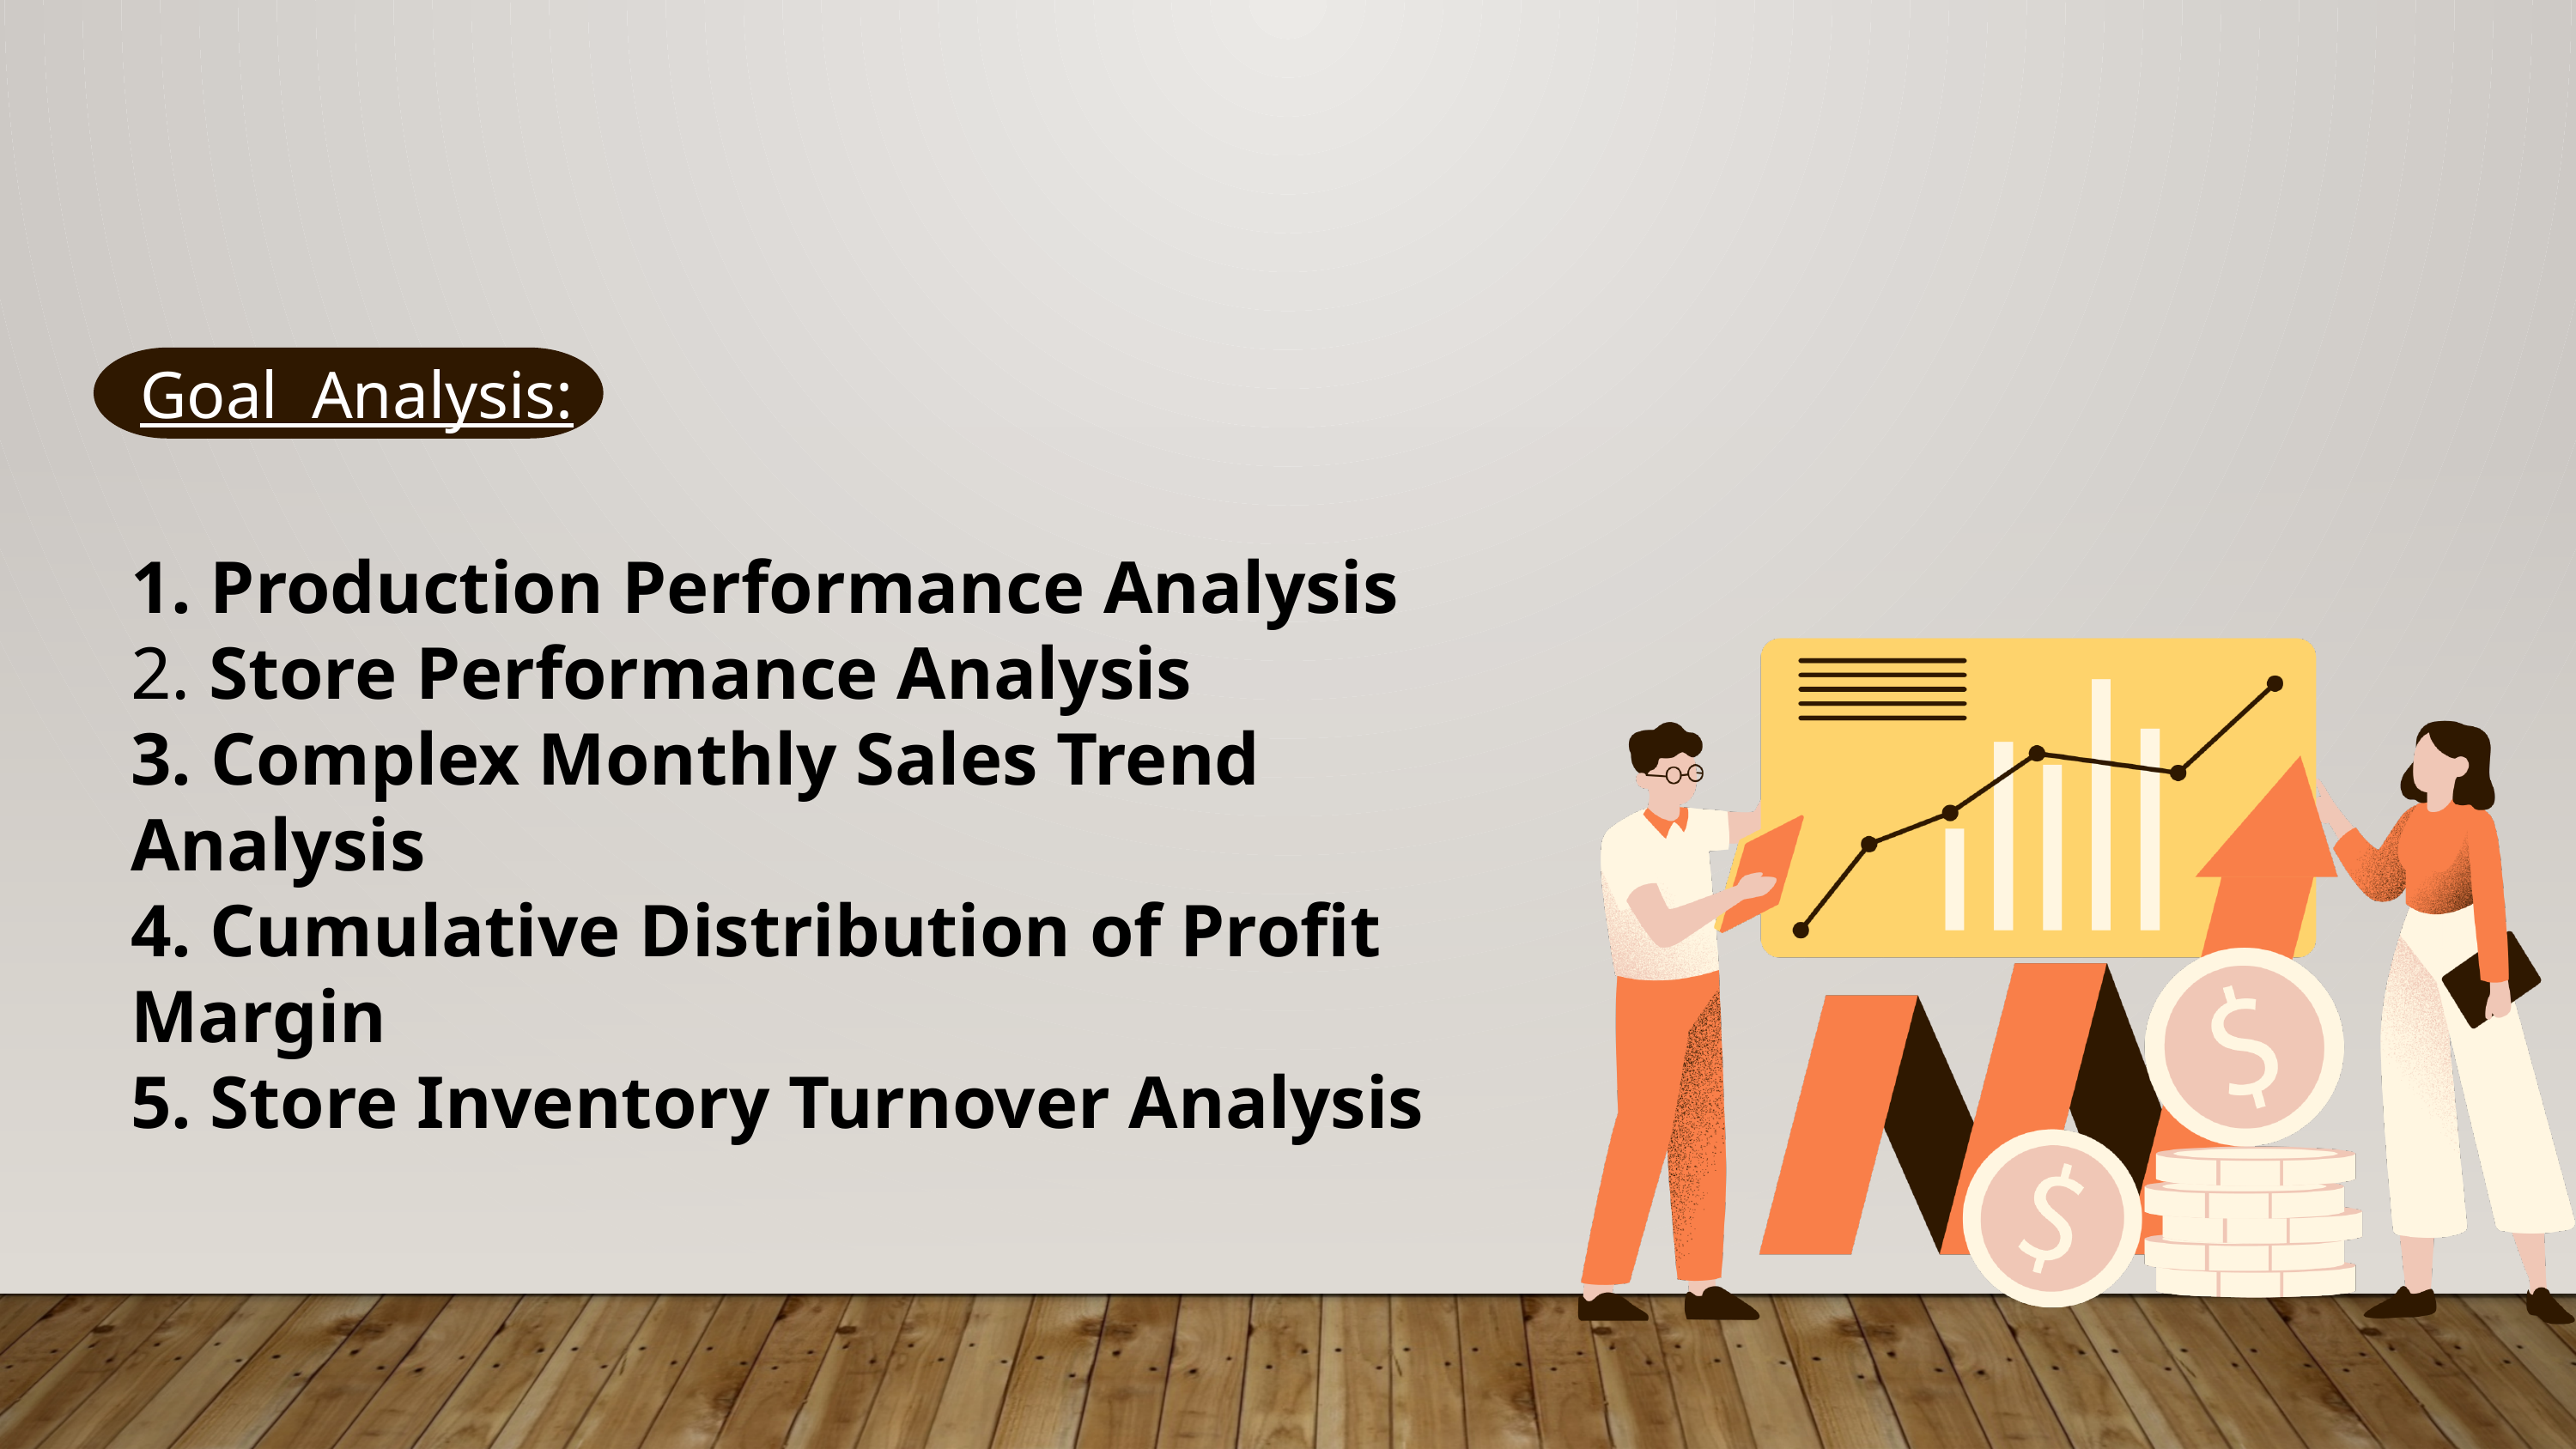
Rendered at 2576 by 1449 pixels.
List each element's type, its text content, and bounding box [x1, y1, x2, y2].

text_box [93, 347, 604, 440]
text_box 1. Production Performance Analysis 2. Store Performance Analysis 3. Complex Monthly Sales Trend Analysis 4. Cumulative Distribution of Profit Margin 5. Store Inventory Turnover Analysis [53, 535, 1498, 1149]
text_box [1577, 638, 2576, 1325]
picture [0, 1294, 2576, 1449]
